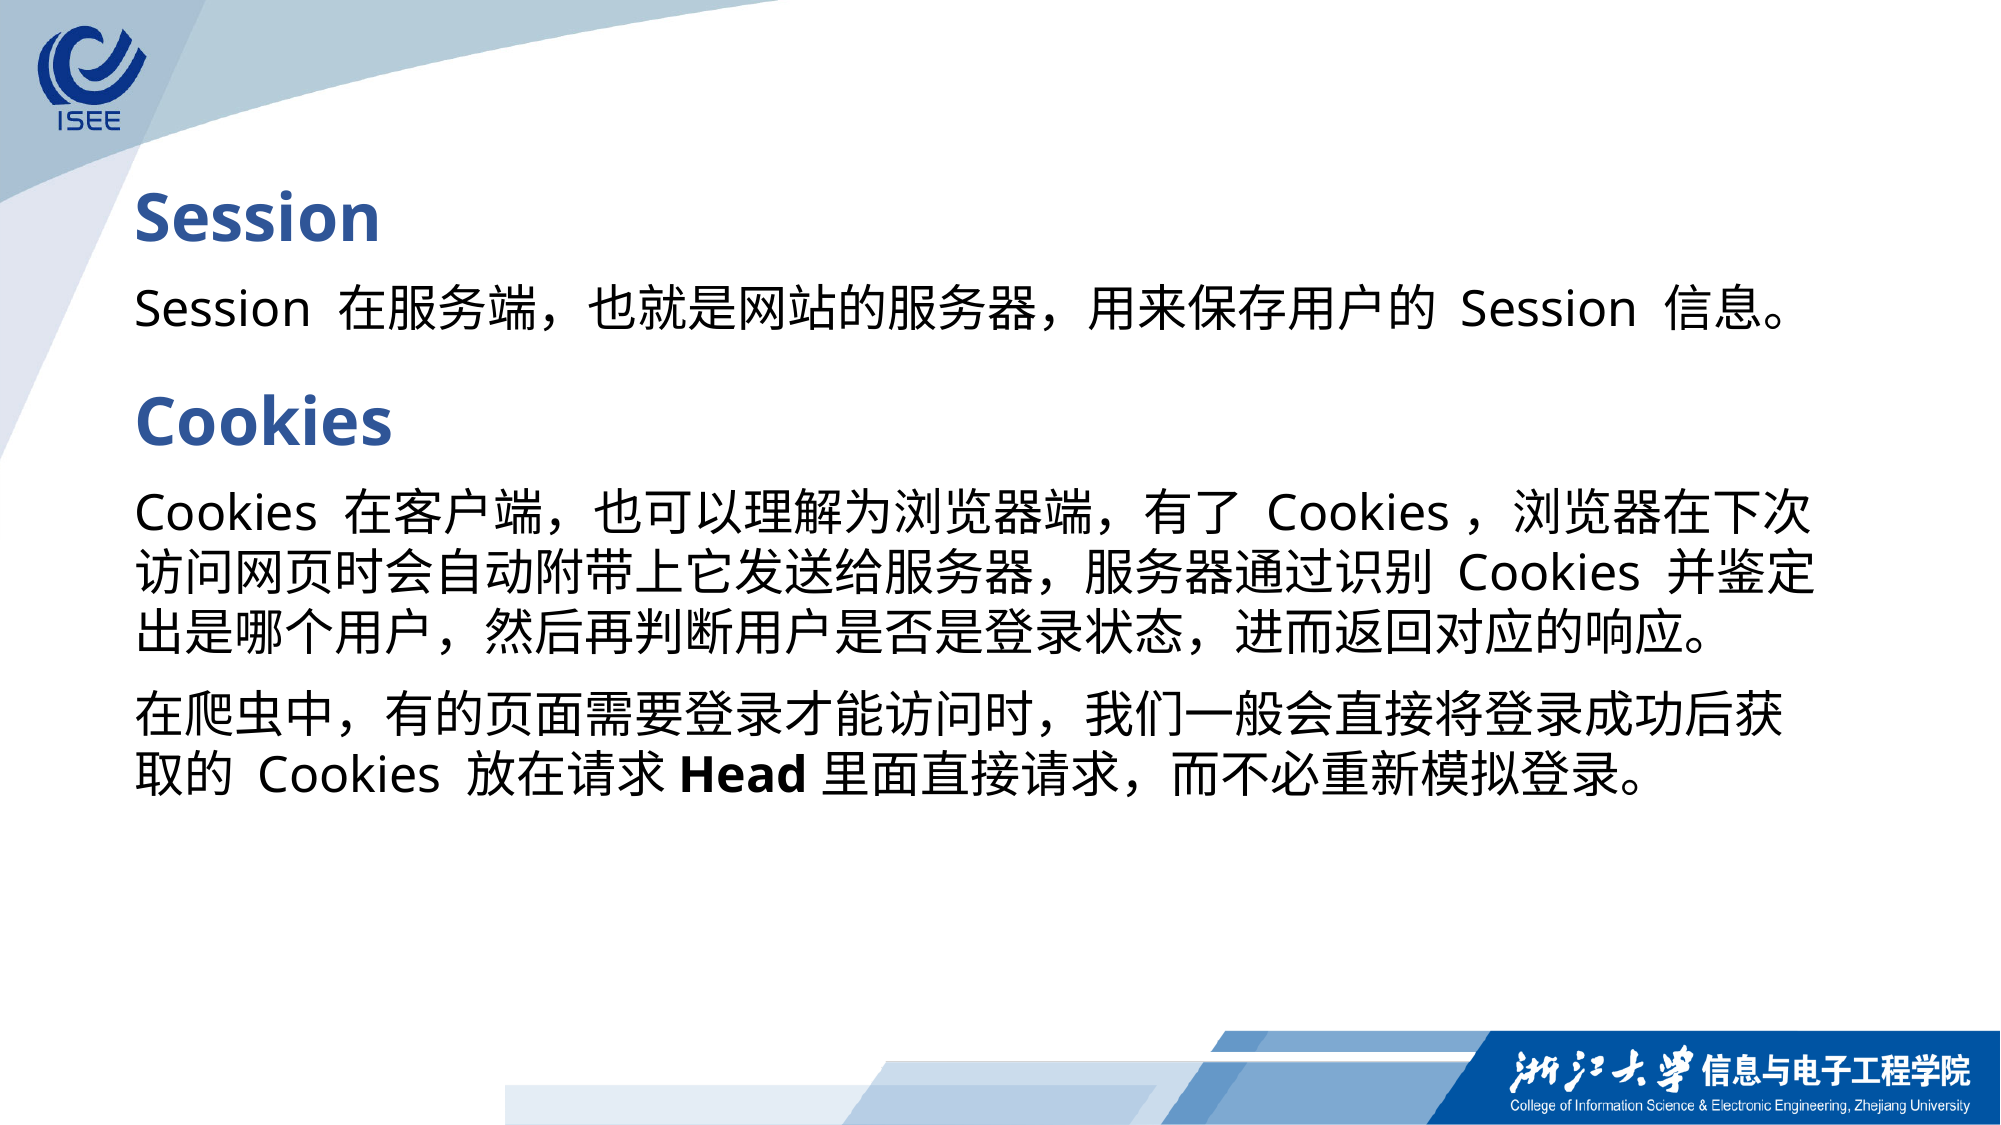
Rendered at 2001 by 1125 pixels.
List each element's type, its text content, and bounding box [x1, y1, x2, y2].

text_box Session 在服务端，也就是网站的服务器，用来保存用户的 Session 信息。 [119, 268, 1834, 344]
text_box 在爬虫中，有的页面需要登录才能访问时，我们一般会直接将登录成功后获取的 Cookies 放在请求Head里面直接请求，而不必重新模拟登录。 [119, 675, 1834, 811]
picture [505, 1030, 2000, 1125]
text_box Cookies 在客户端，也可以理解为浏览器端，有了 Cookies，浏览器在下次访问网页时会自动附带上它发送给服务器，服务器通过识别 Cookies 并鉴定出是哪个用户，然后再判断用户是否是登录状态，进而返回对应的响应。 [119, 472, 1834, 668]
text_box Cookies [119, 371, 1120, 467]
text_box Session [119, 167, 898, 262]
picture [0, 0, 1212, 540]
